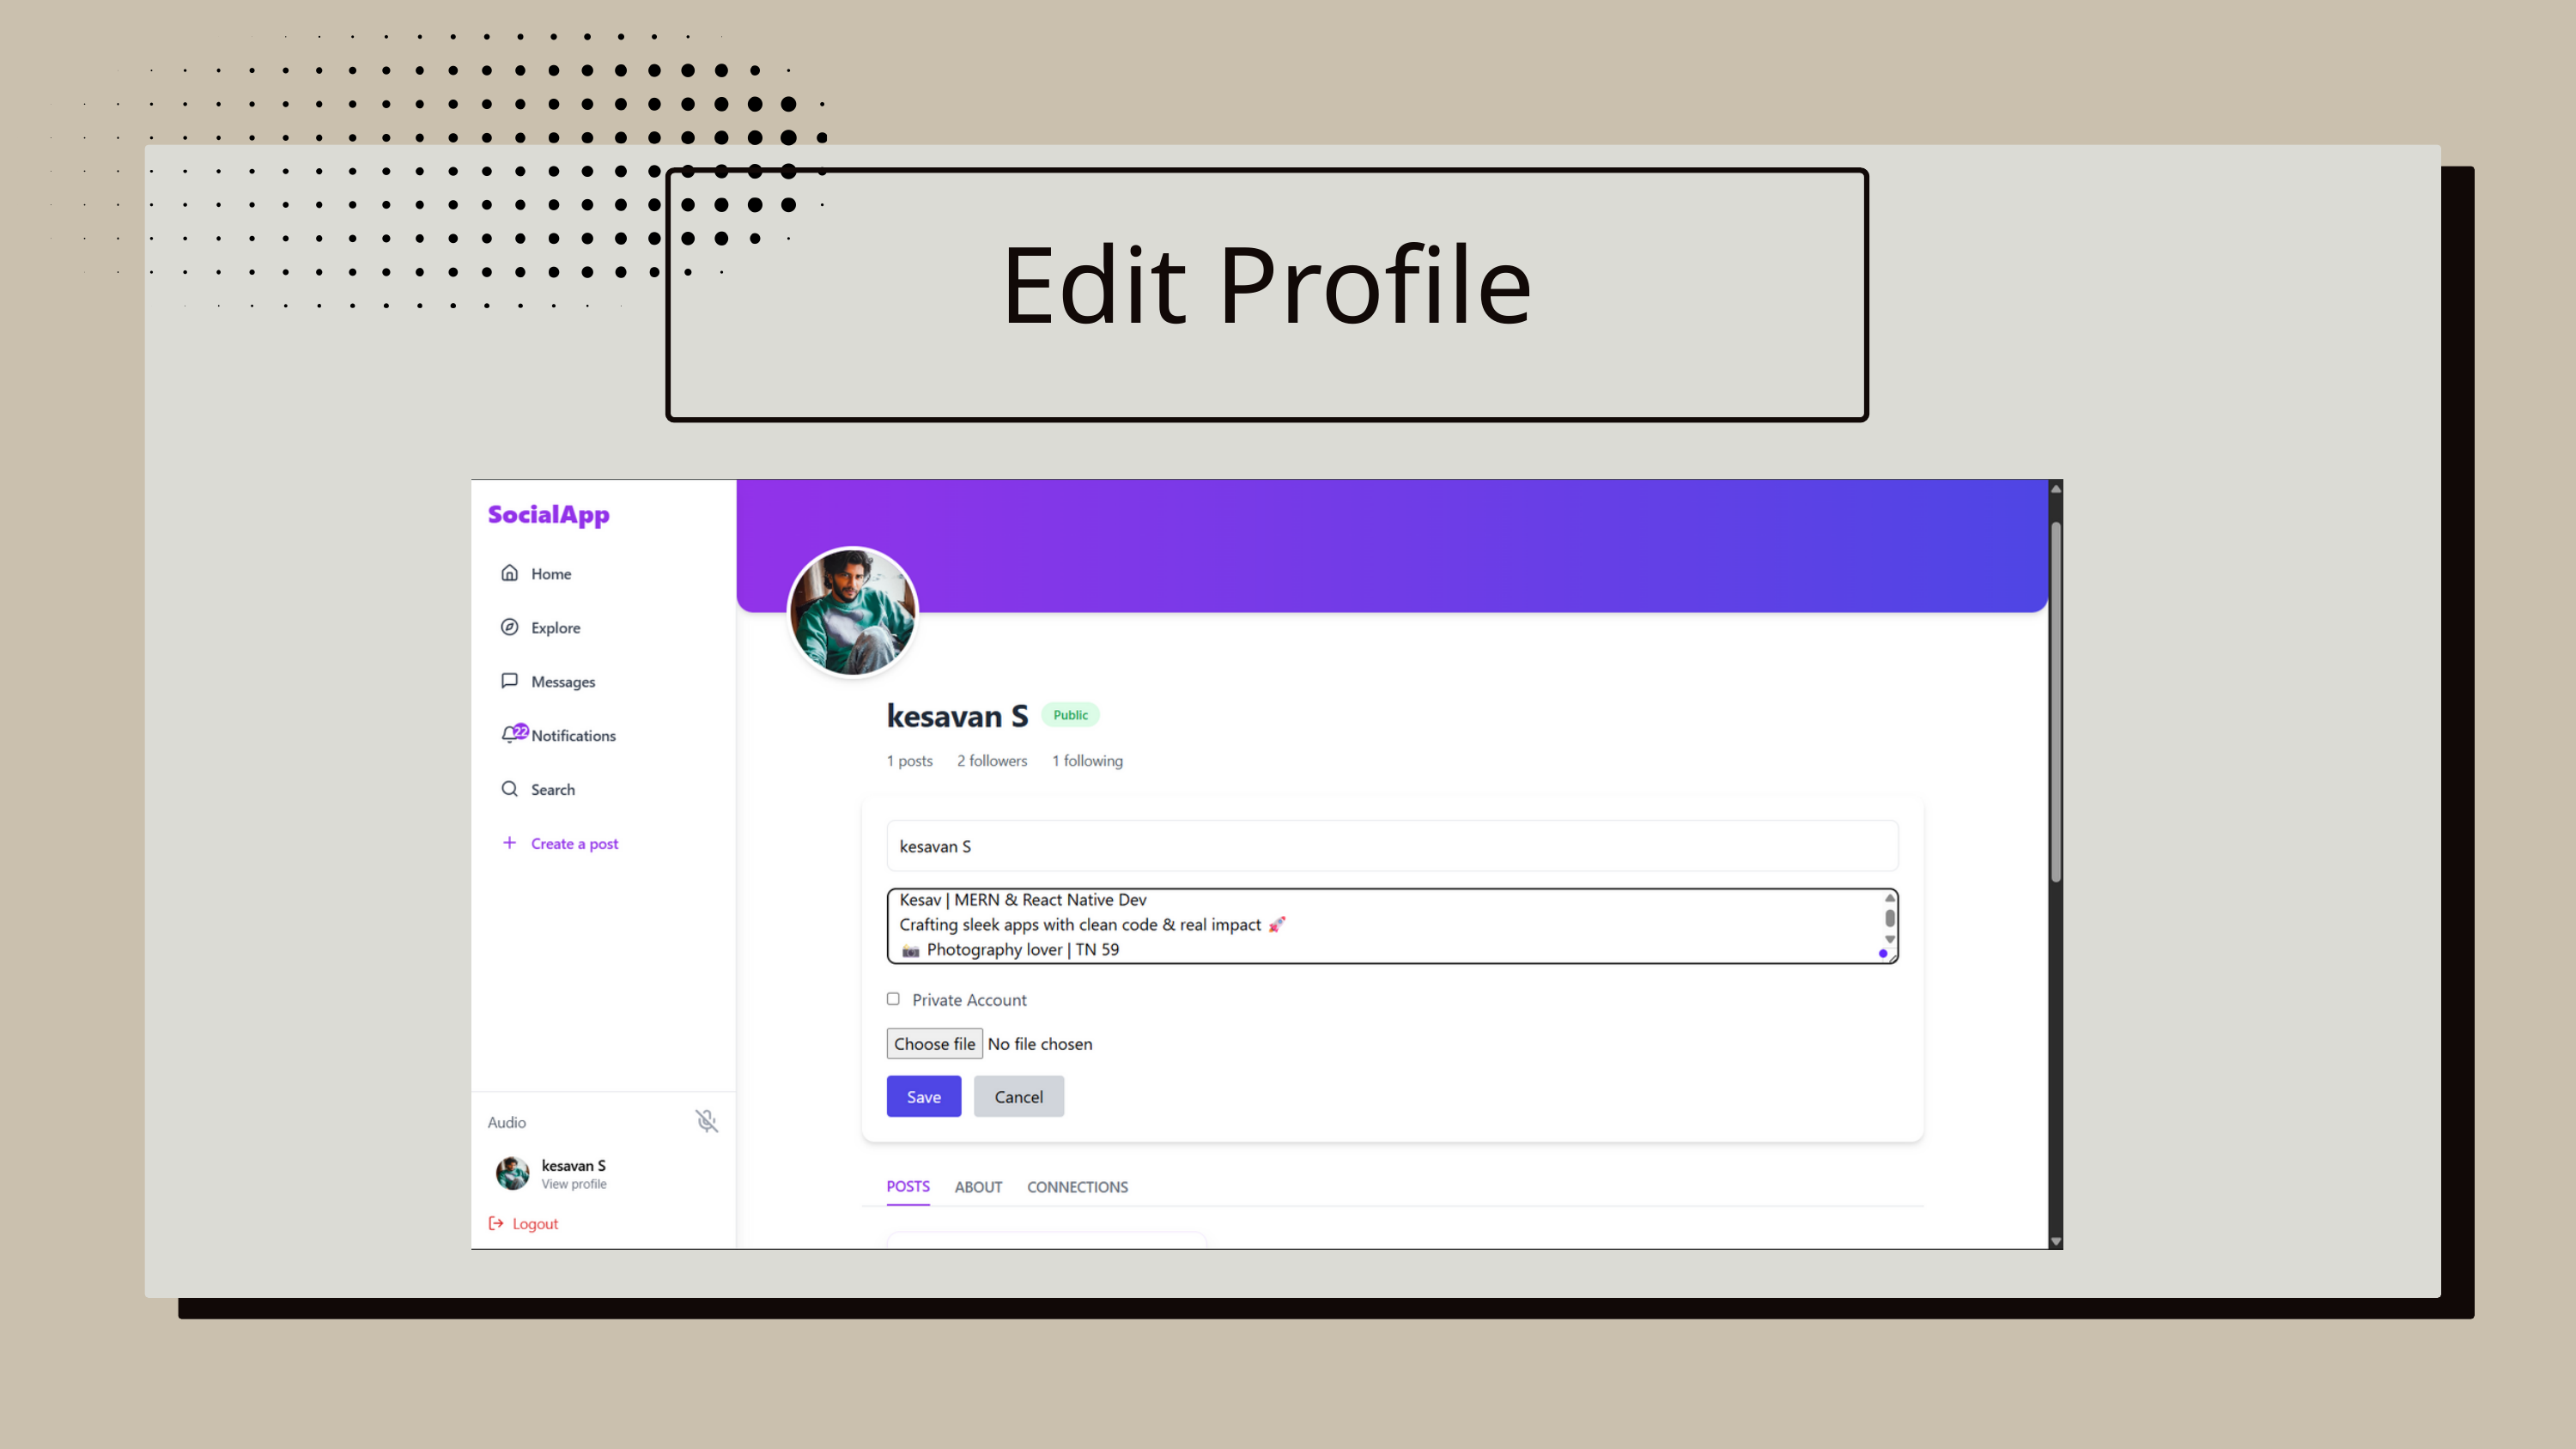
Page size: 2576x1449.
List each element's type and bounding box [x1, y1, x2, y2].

text_box [144, 144, 2442, 1298]
text_box [17, 33, 828, 308]
text_box [178, 166, 2475, 1319]
text_box [667, 170, 1868, 421]
